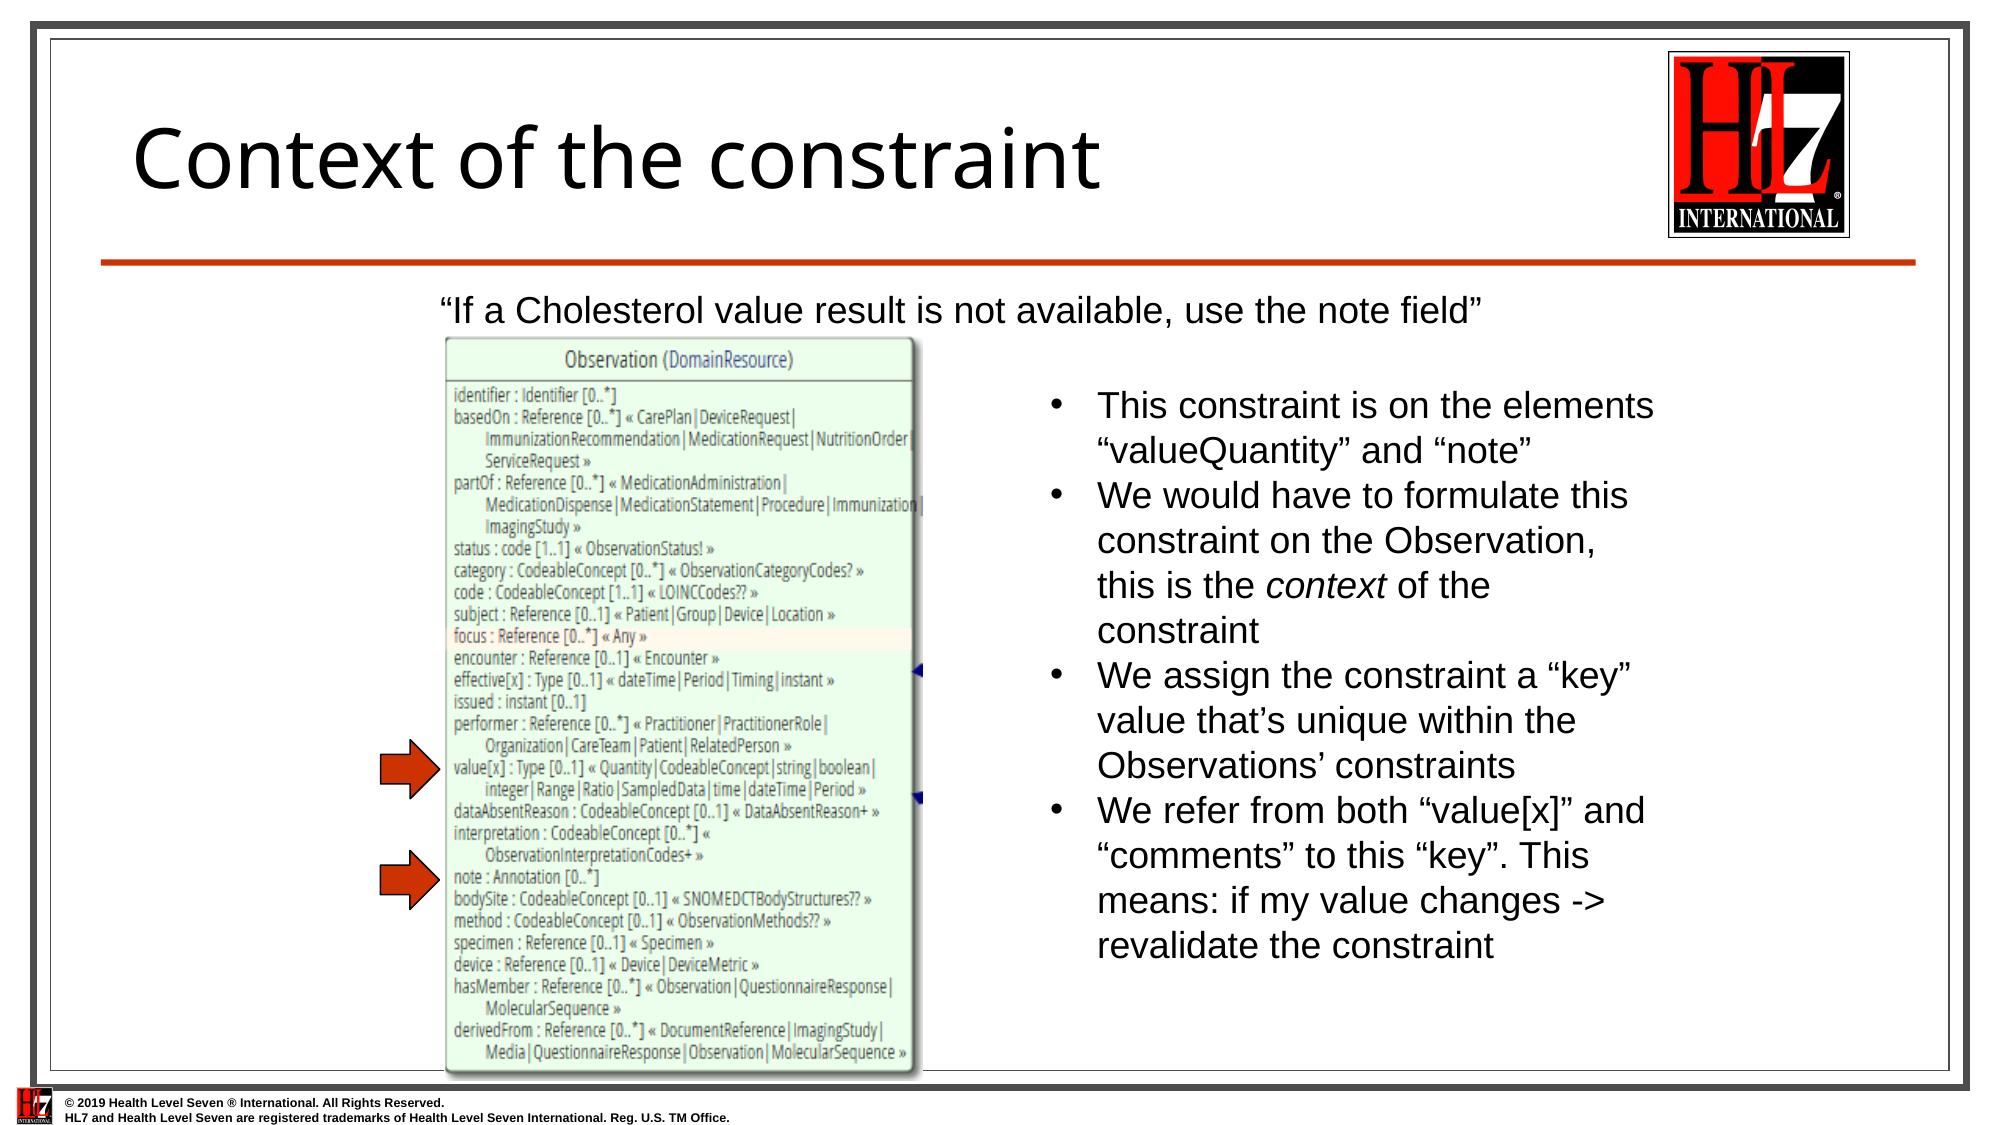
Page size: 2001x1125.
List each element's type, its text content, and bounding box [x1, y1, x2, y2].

text_box “If a Cholesterol value result is not available, use the note field” [350, 278, 1650, 339]
picture [444, 334, 924, 1081]
text_box [380, 739, 439, 799]
text_box [380, 850, 439, 910]
picture [1668, 51, 1850, 77]
picture [16, 1087, 53, 1125]
picture [1668, 213, 1850, 238]
title Context of the constraint [116, 77, 1901, 213]
text_box This constraint is on the elements “valueQuantity” and “note” We would have to formulate this constraint on the Observation, this is the context of the constraint We assign the constraint a “key” value that’s unique within the Observations’ constraints We refer from both “value[x]” and “comments” to this “key”. This means: if my value changes -> revalidate the constraint [1035, 373, 1674, 974]
